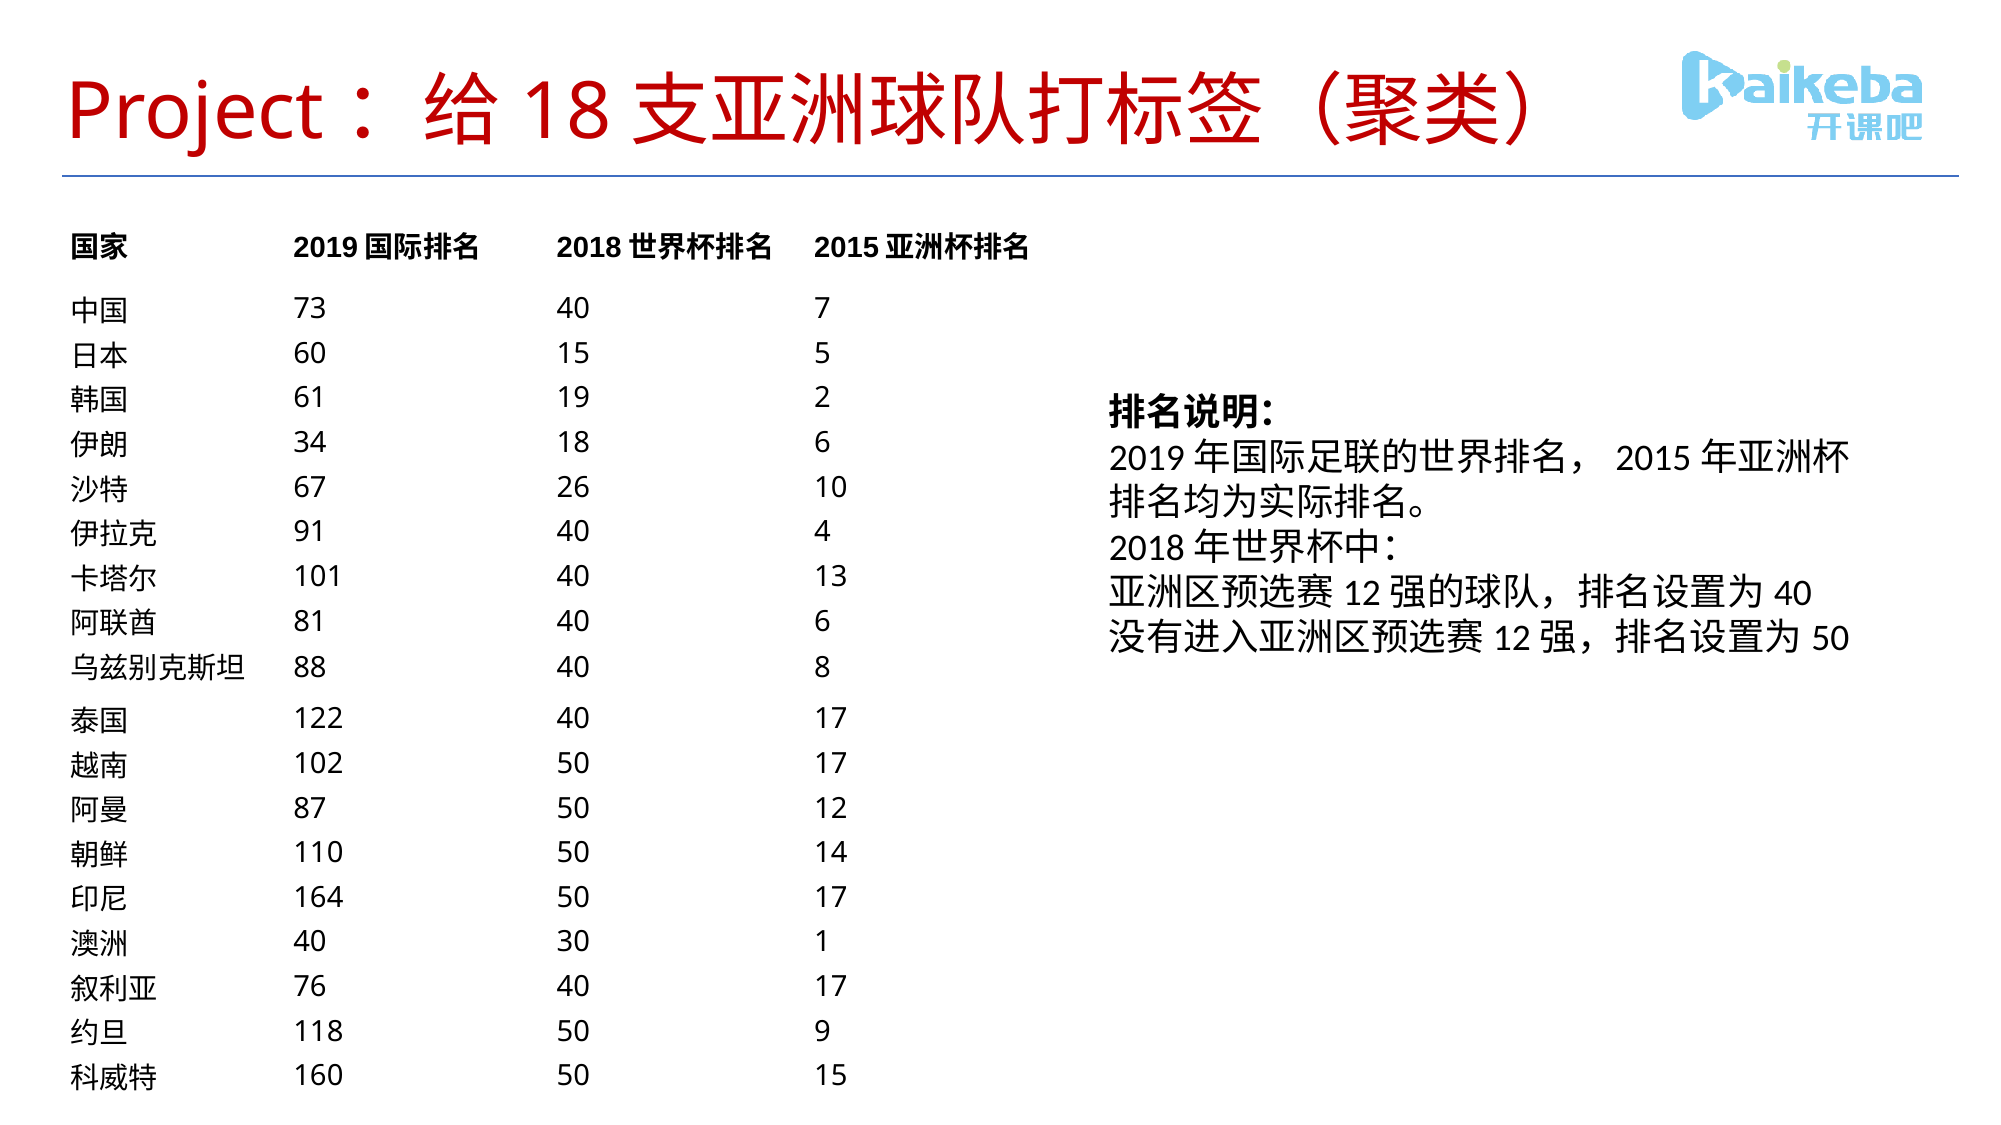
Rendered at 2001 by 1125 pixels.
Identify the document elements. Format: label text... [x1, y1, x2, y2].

table_header 2015亚洲杯排名 [812, 210, 1091, 286]
title Project：给18支亚洲球队打标签（聚类） [57, 59, 1728, 167]
table_cell 13 [812, 553, 1091, 598]
table_cell 160 [291, 1052, 555, 1097]
table_cell 40 [555, 553, 812, 598]
table_cell 4 [812, 508, 1091, 553]
table_cell 19 [555, 375, 812, 419]
table_cell 14 [812, 829, 1091, 874]
table_cell 40 [291, 919, 555, 963]
table_cell 6 [812, 598, 1091, 642]
table_cell 越南 [69, 740, 291, 785]
table_cell 18 [555, 419, 812, 464]
table_header 国家 [69, 210, 291, 286]
table_cell 卡塔尔 [69, 553, 291, 598]
table_cell 日本 [69, 330, 291, 375]
table_cell 61 [291, 375, 555, 419]
table_cell 泰国 [69, 696, 291, 740]
table_cell 76 [291, 963, 555, 1008]
table_cell 50 [555, 740, 812, 785]
table_cell 40 [555, 696, 812, 740]
table_cell 中国 [69, 286, 291, 330]
table_cell 17 [812, 874, 1091, 919]
table_cell 伊拉克 [69, 508, 291, 553]
table_cell 10 [812, 464, 1091, 508]
table_cell 67 [291, 464, 555, 508]
table_cell 50 [555, 1052, 812, 1097]
table_cell 8 [812, 642, 1091, 696]
table_cell 40 [555, 286, 812, 330]
table_cell 87 [291, 785, 555, 829]
table_cell 102 [291, 740, 555, 785]
table_cell 87 [1653, 21, 1950, 167]
table_cell 伊朗 [69, 419, 291, 464]
table_cell 1 [812, 919, 1091, 963]
table_cell 17 [812, 696, 1091, 740]
table_cell 17 [812, 740, 1091, 785]
table_header 2019国际排名 [291, 210, 555, 286]
table_cell 88 [291, 642, 555, 696]
table_cell 30 [555, 919, 812, 963]
table_cell 叙利亚 [69, 963, 291, 1008]
table_cell 7 [812, 286, 1091, 330]
table_cell 40 [555, 598, 812, 642]
table_cell 110 [291, 829, 555, 874]
table_cell 91 [291, 508, 555, 553]
table_cell 17 [812, 963, 1091, 1008]
table_cell 50 [555, 874, 812, 919]
table_cell 9 [812, 1008, 1091, 1052]
table_cell 印尼 [69, 874, 291, 919]
table_cell 澳洲 [69, 919, 291, 963]
table_cell 73 [291, 286, 555, 330]
table_cell 118 [291, 1008, 555, 1052]
table_cell 6 [812, 419, 1091, 464]
table_cell 40 [555, 963, 812, 1008]
table_cell 韩国 [69, 375, 291, 419]
table_cell 50 [555, 1008, 812, 1052]
table_cell 40 [555, 508, 812, 553]
table_cell 朝鲜 [69, 829, 291, 874]
table_cell 阿联酋 [69, 598, 291, 642]
table_cell 50 [555, 785, 812, 829]
table_cell 2 [812, 375, 1091, 419]
table_cell 164 [291, 874, 555, 919]
table_cell 15 [555, 330, 812, 375]
table_cell 60 [291, 330, 555, 375]
table_cell 34 [291, 419, 555, 464]
table_cell 科威特 [69, 1052, 291, 1097]
table_cell 12 [812, 785, 1091, 829]
table_header 2018世界杯排名 [555, 210, 812, 286]
table_cell 沙特 [69, 464, 291, 508]
table_cell 40 [555, 642, 812, 696]
table_cell 50 [555, 829, 812, 874]
text_box 排名说明： 2019年国际足联的世界排名，2015年亚洲杯排名均为实际排名。 2018年世界杯中： 亚洲区预选赛12强的球队，排名设置为40 没有进入亚洲区预选赛12强，排名设置为50 [1101, 380, 1870, 665]
table_cell 15 [812, 1052, 1091, 1097]
table_cell 5 [812, 330, 1091, 375]
table_cell 122 [291, 696, 555, 740]
table_cell 乌兹别克斯坦 [69, 642, 291, 696]
table_cell 26 [555, 464, 812, 508]
table_cell 阿曼 [69, 785, 291, 829]
table_cell 约旦 [69, 1008, 291, 1052]
table_cell 81 [291, 598, 555, 642]
table_cell 101 [291, 553, 555, 598]
